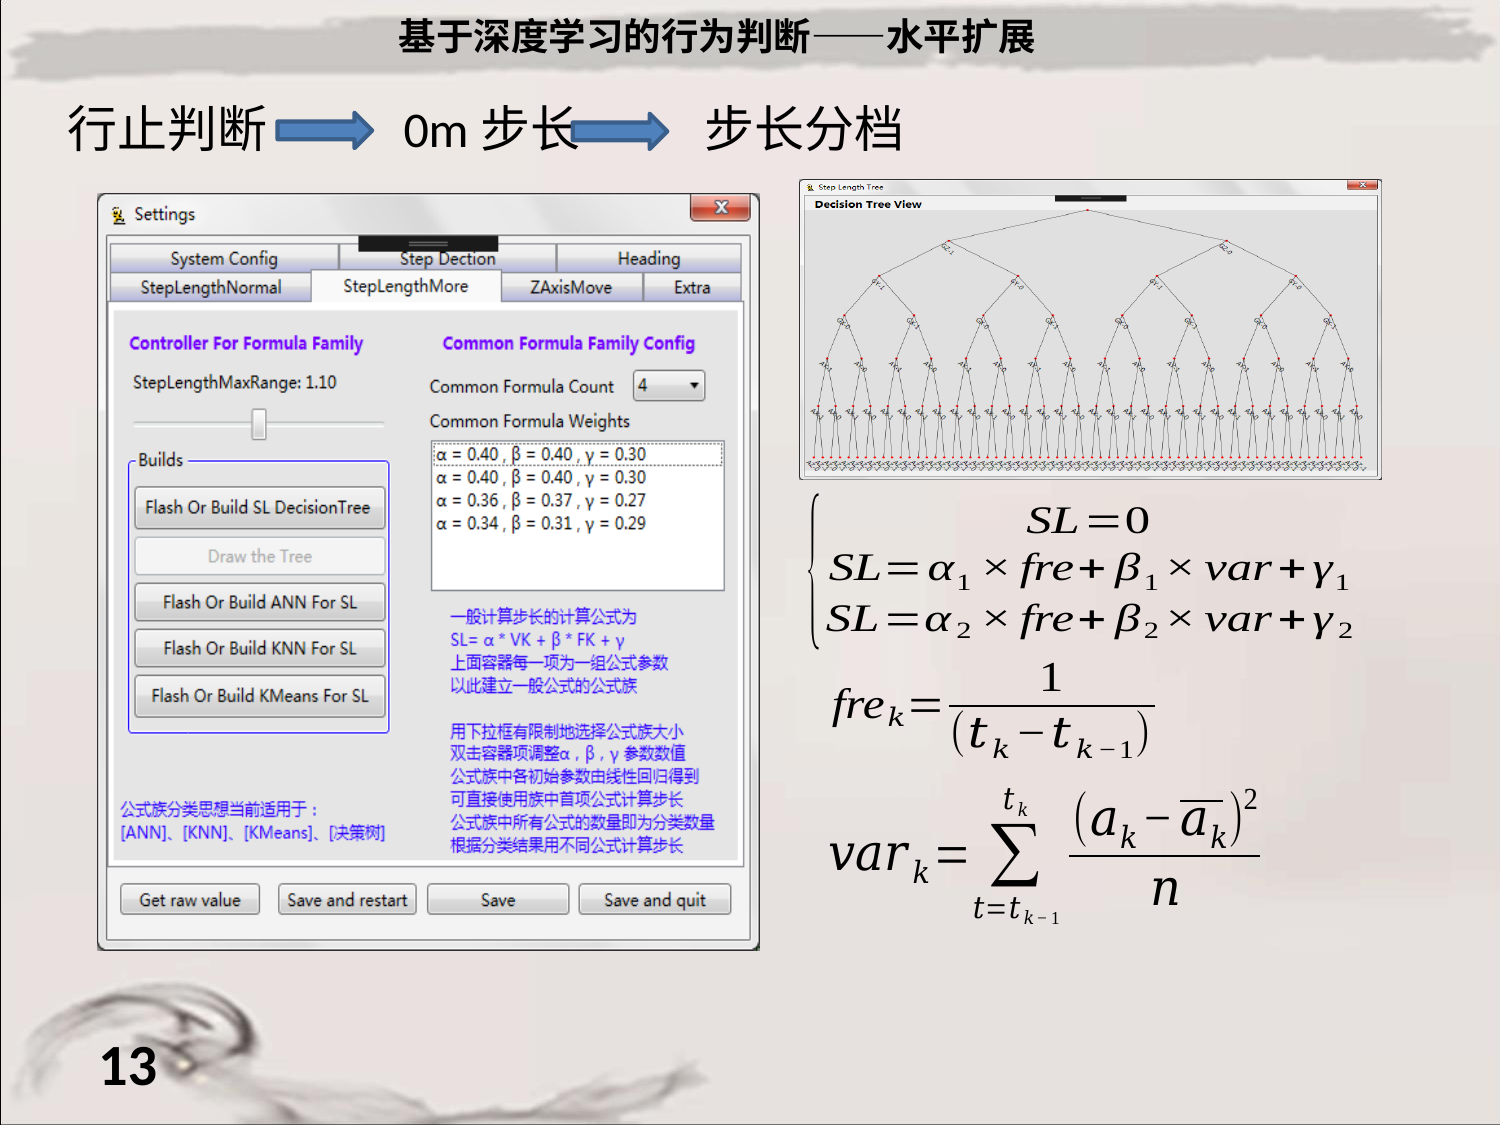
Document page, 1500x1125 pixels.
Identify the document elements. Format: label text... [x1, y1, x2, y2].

text_box [275, 110, 375, 151]
picture [0, 0, 1500, 1125]
text_box [570, 111, 670, 151]
text_box 基于深度学习的行为判断——水平扩展 [383, 5, 1435, 66]
text_box 行止判断 0m步长 步长分档 [53, 89, 1081, 165]
text_box 13 [83, 1020, 219, 1105]
